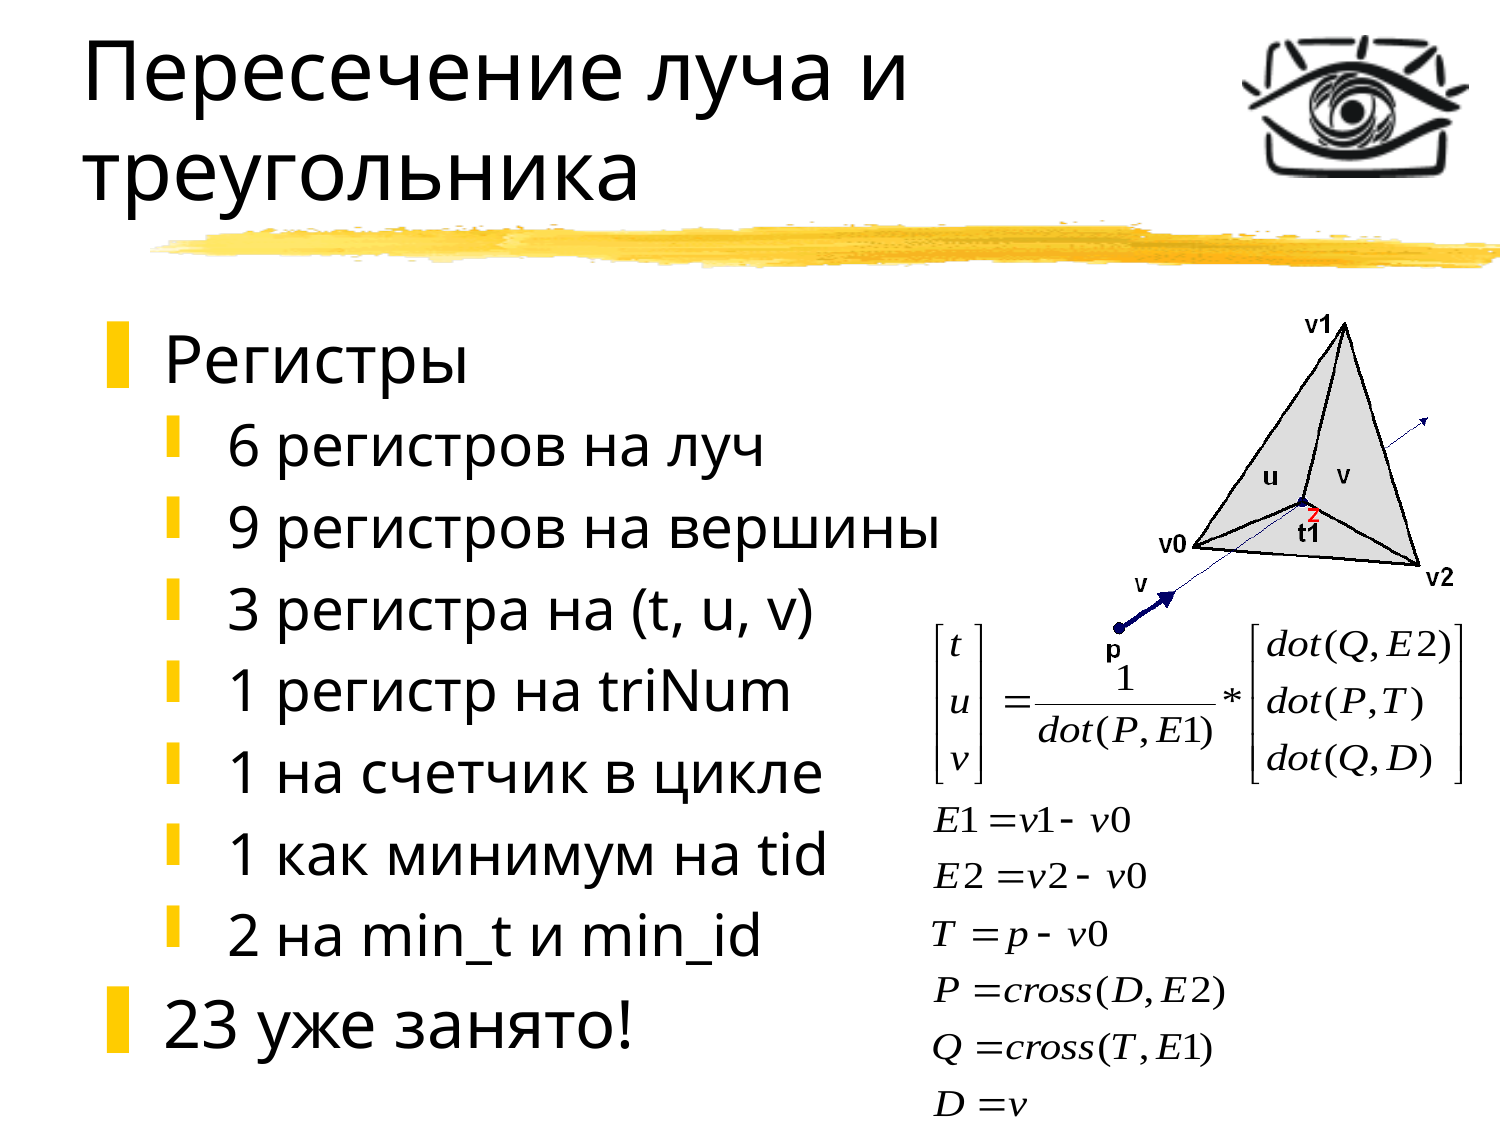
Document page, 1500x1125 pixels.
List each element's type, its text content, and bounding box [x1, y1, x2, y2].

picture [1241, 34, 1469, 179]
list Регистры 6 регистров на луч 9 регистров на вершины 3 регистра на (t, u, v) 1 регистр на triNum 1 на счетчик в цикле 1 как минимум на tid 2 на min_t и min_id 23 уже занято! [74, 309, 1096, 994]
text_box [925, 616, 1477, 1125]
picture [1101, 304, 1462, 616]
title Пересечение луча и треугольника [66, 37, 1342, 226]
picture [150, 215, 1500, 279]
